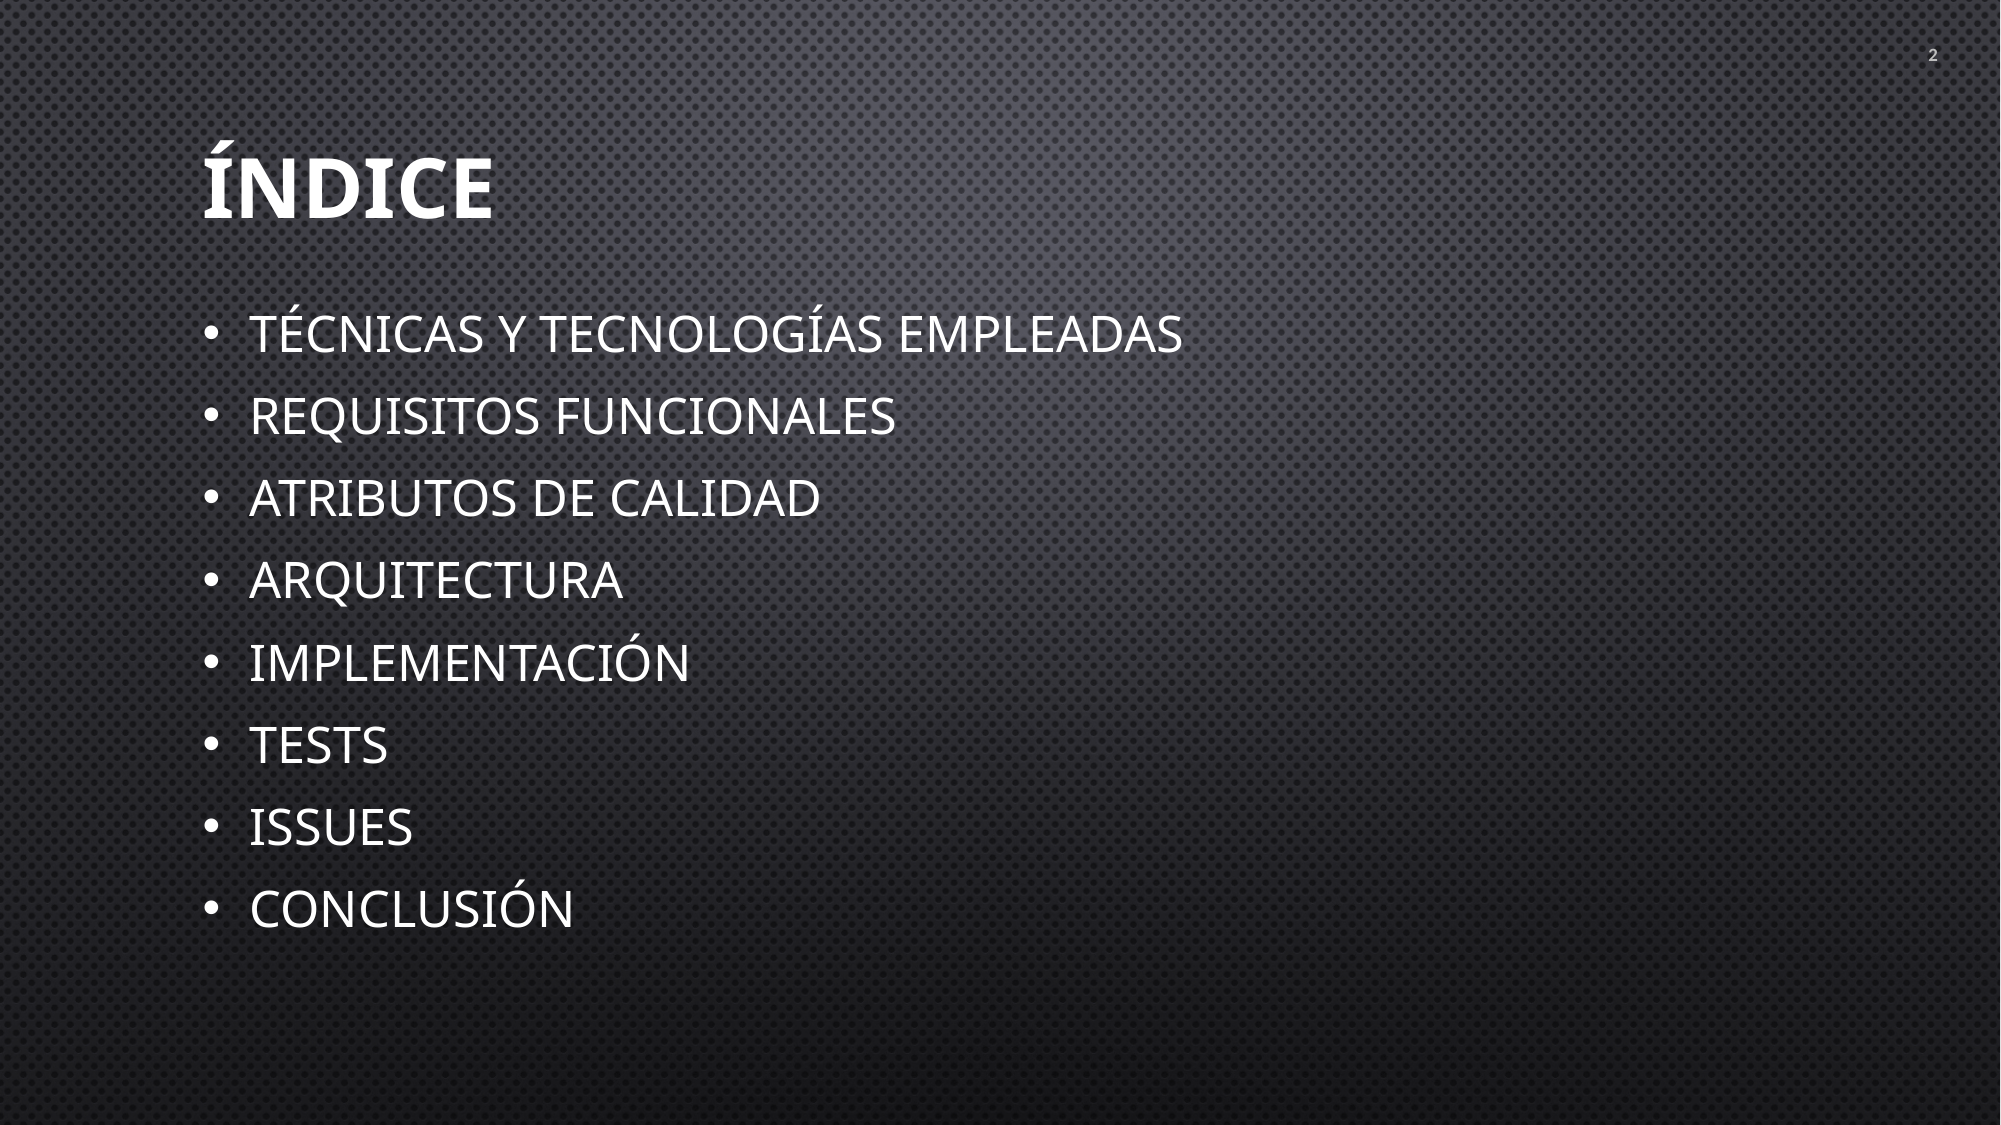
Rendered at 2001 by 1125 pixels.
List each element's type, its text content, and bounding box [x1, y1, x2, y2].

slide_number 2 [1862, 24, 1953, 85]
list Técnicas y tecnologías empleadas Requisitos funcionales Atributos de calidad Arquitectura Implementación Tests Issues Conclusión [187, 292, 1813, 948]
title Índice [187, 99, 1813, 271]
